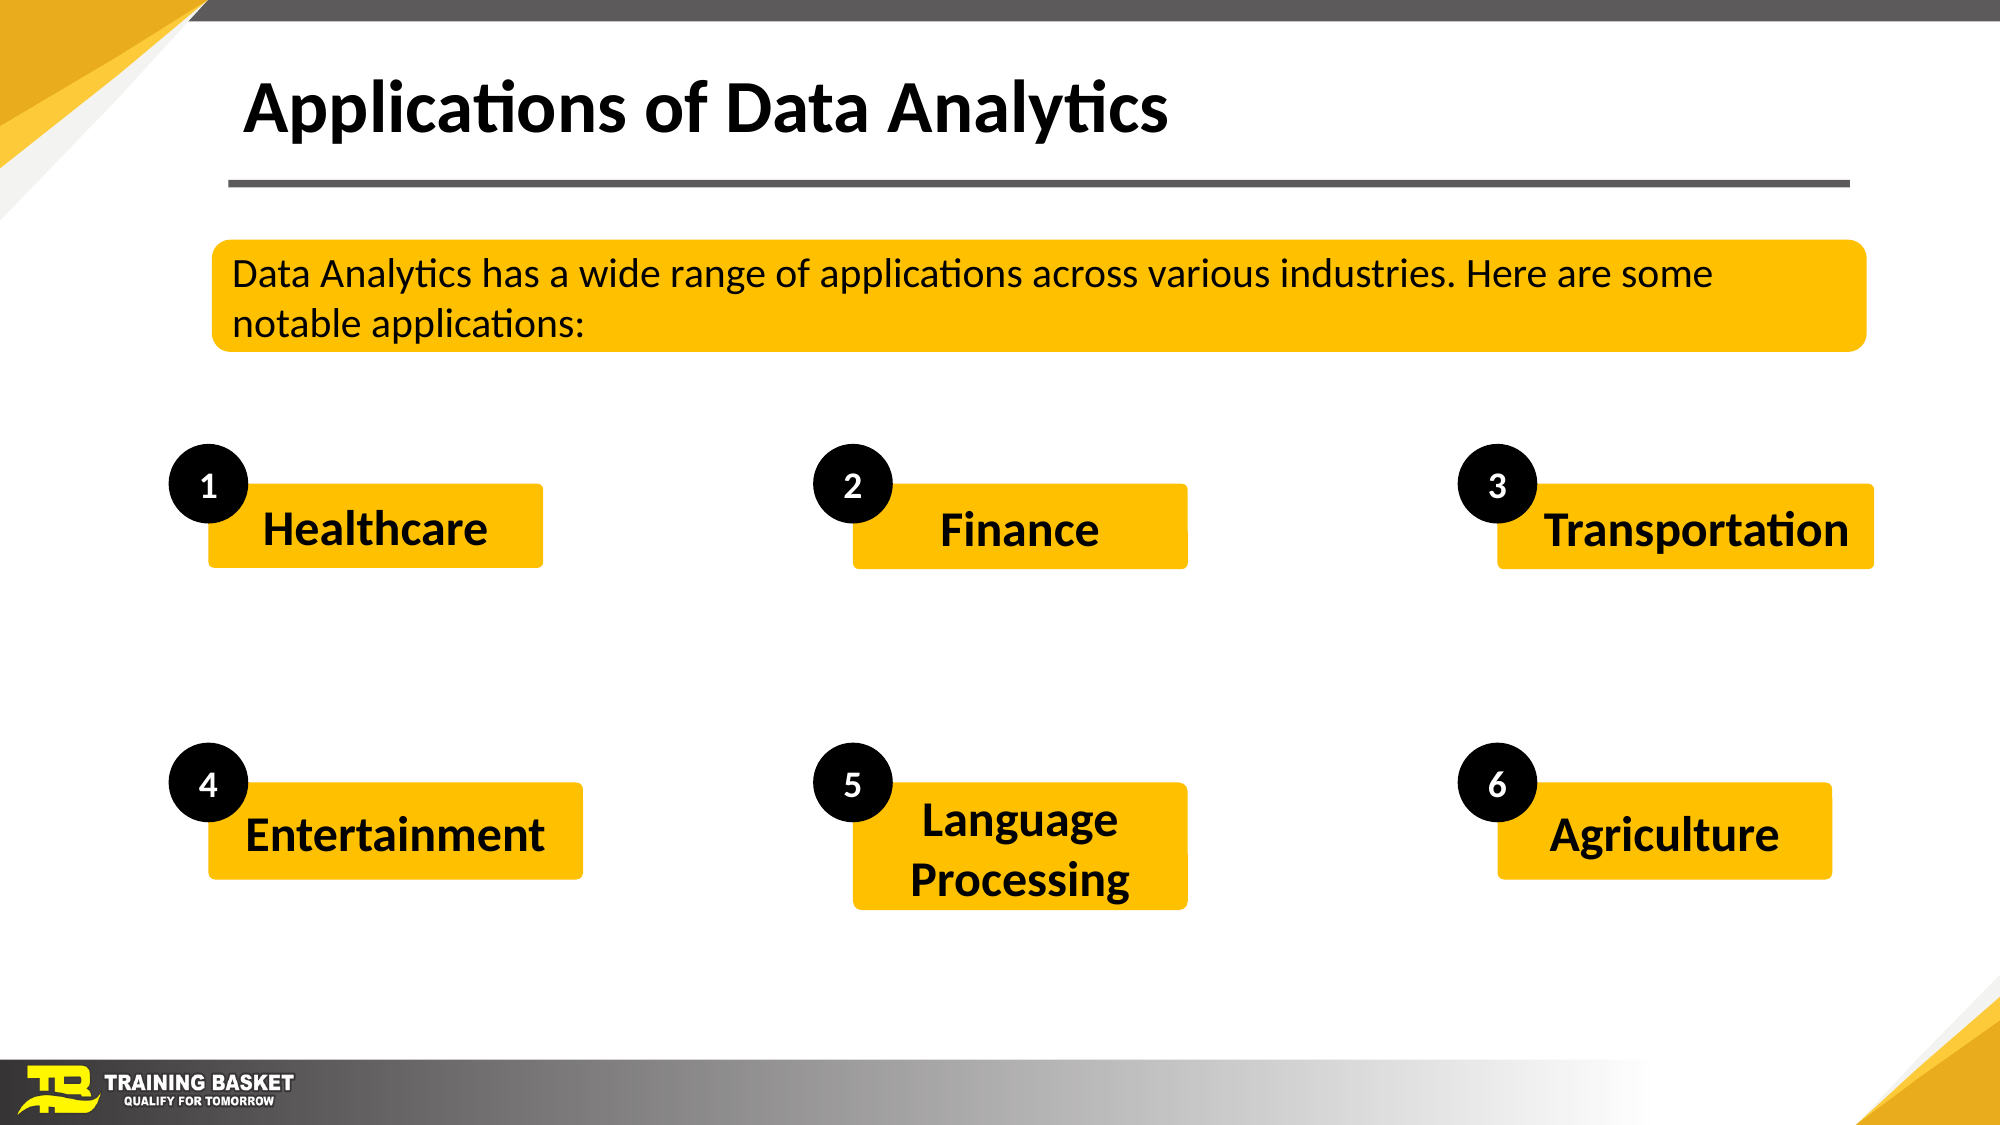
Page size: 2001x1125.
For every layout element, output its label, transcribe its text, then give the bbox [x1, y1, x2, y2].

text_box Agriculture [1496, 781, 1834, 881]
text_box Healthcare [207, 482, 545, 569]
text_box 5 [812, 741, 894, 824]
text_box 4 [167, 741, 250, 824]
text_box Finance [851, 482, 1189, 571]
text_box Data Analytics has a wide range of applications across various industries. Here are some notable applications: [210, 238, 1868, 354]
picture [0, 1059, 1650, 1125]
text_box 6 [1456, 741, 1539, 824]
text_box 1 [167, 442, 250, 525]
text_box Language Processing [851, 781, 1189, 912]
text_box 3 [1456, 442, 1539, 525]
text_box Transportation [1496, 482, 1876, 571]
text_box 2 [812, 442, 894, 525]
text_box Entertainment [207, 781, 585, 881]
text_box Applications of Data Analytics [228, 50, 1282, 155]
text_box [227, 179, 1851, 188]
